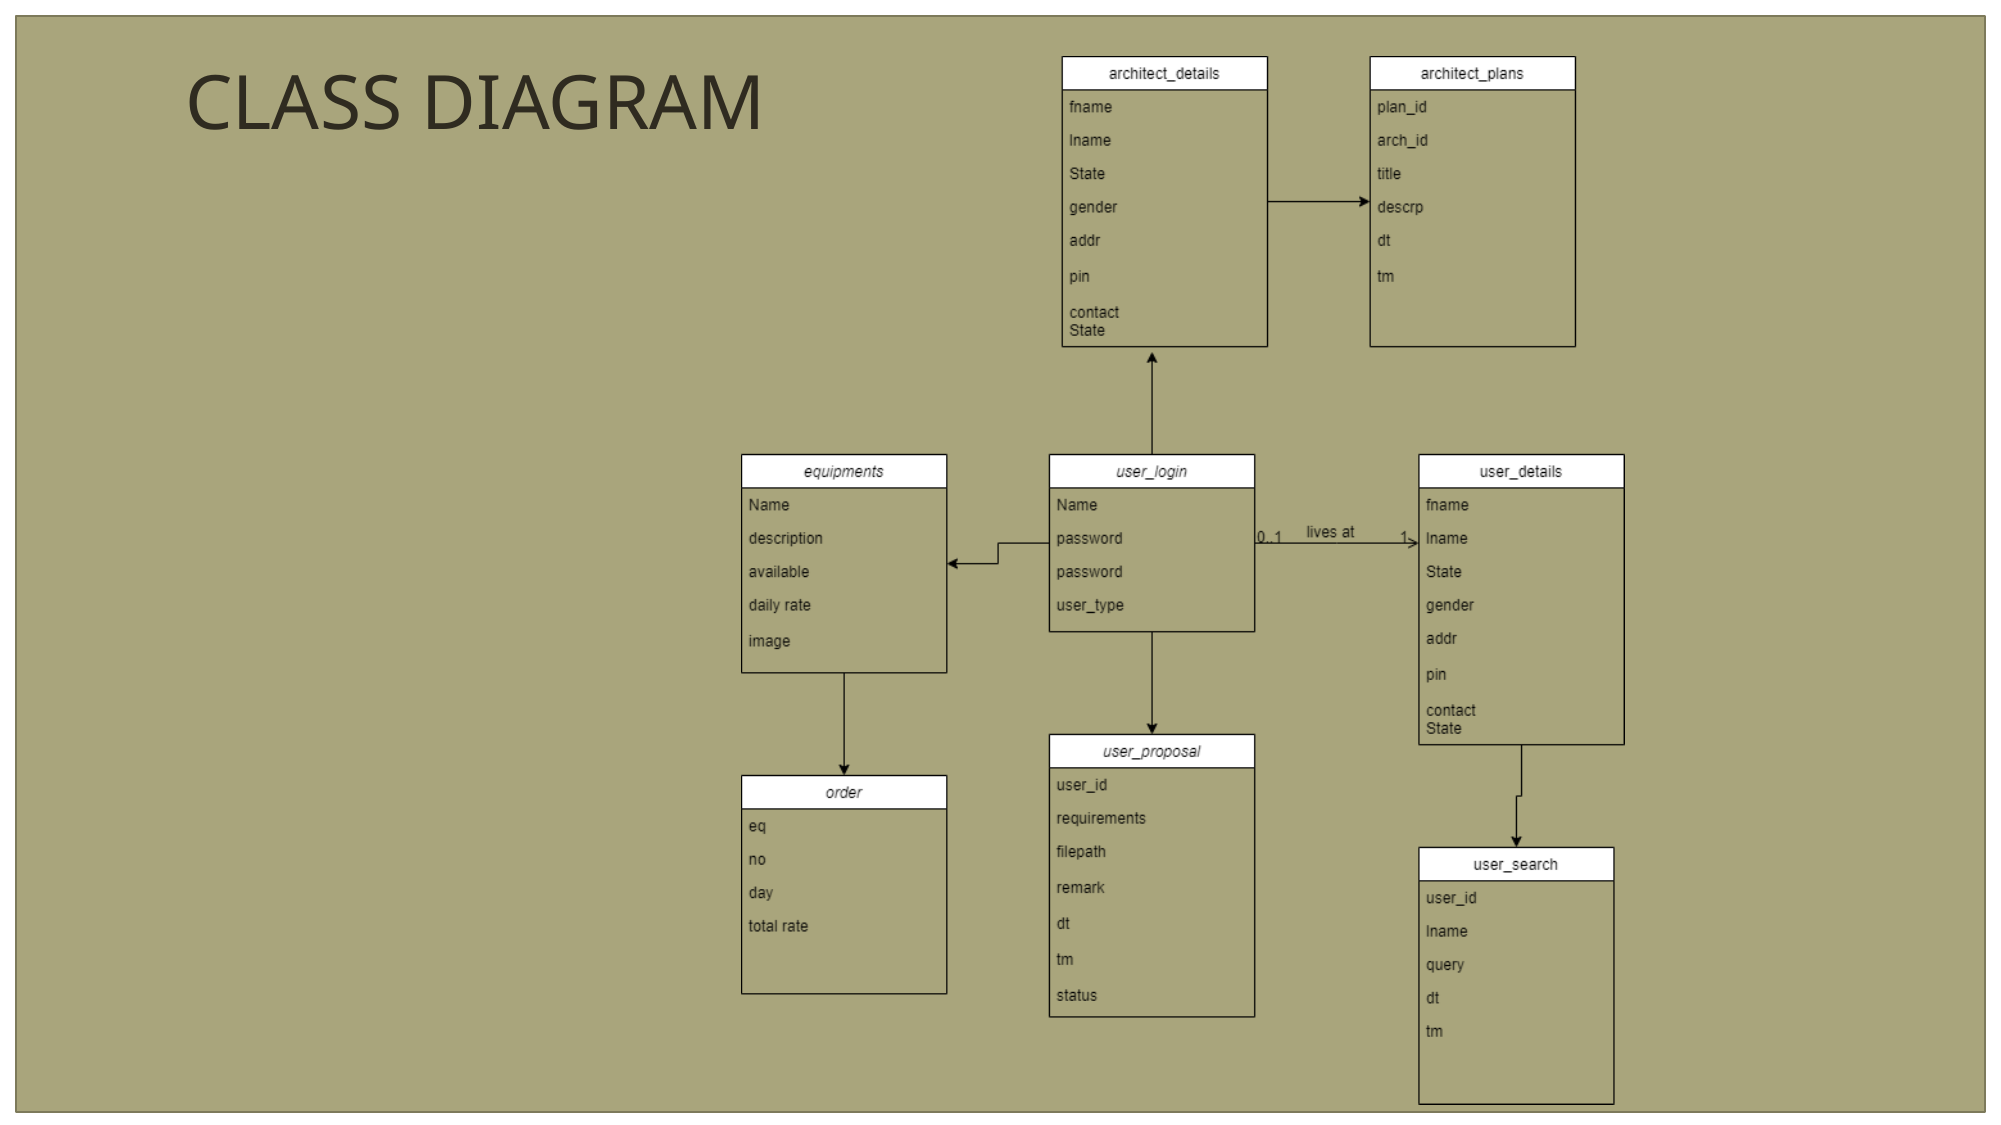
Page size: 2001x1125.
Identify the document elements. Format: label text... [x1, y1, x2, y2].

text_box [15, 15, 1986, 1113]
text_box CLASS DIAGRAM [14, 47, 937, 153]
picture [741, 56, 1626, 1105]
